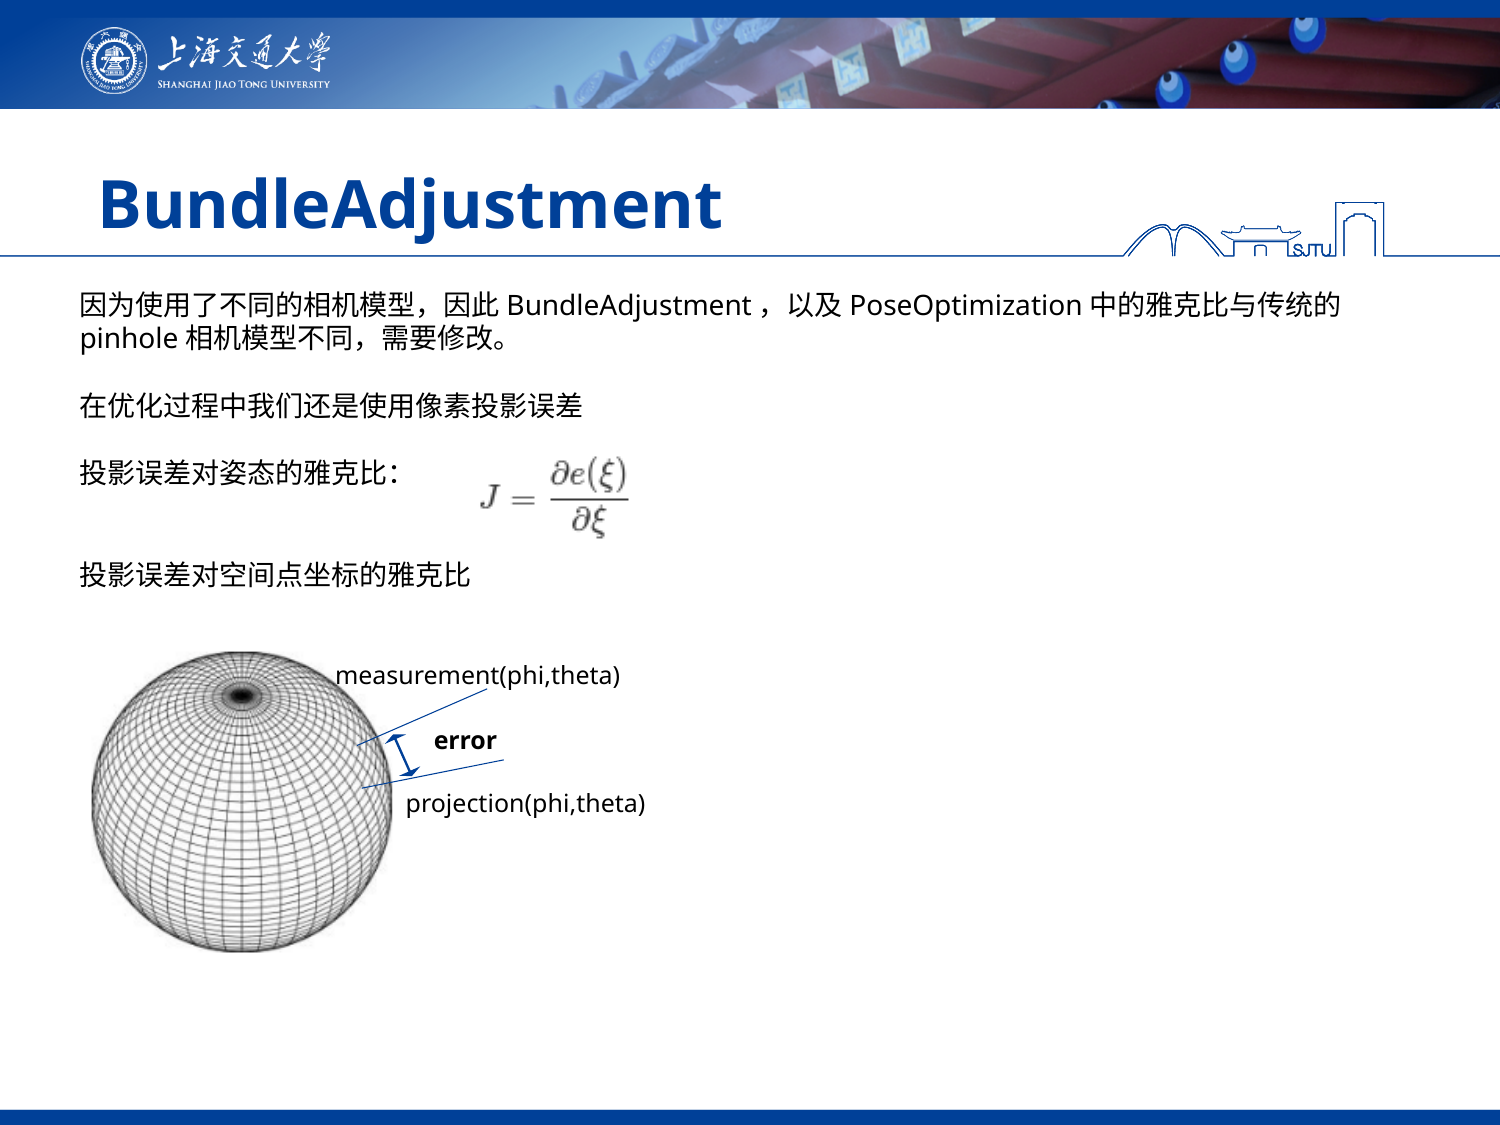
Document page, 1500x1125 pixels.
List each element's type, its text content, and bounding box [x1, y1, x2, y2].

text_box 因为使用了不同的相机模型，因此BundleAdjustment，以及PoseOptimization中的雅克比与传统的pinhole相机模型不同，需要修改。 在优化过程中我们还是使用像素投影误差 投影误差对姿态的雅克比： 投影误差对空间点坐标的雅克比 [64, 279, 1444, 666]
picture [81, 641, 398, 959]
text_box error [418, 717, 539, 763]
title BundleAdjustment [82, 159, 1456, 254]
text_box [398, 746, 407, 759]
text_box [356, 688, 488, 746]
text_box projection(phi,theta) [398, 780, 718, 825]
picture [0, 18, 1500, 109]
picture [465, 443, 649, 549]
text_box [361, 759, 504, 789]
text_box measurement(phi,theta) [398, 652, 669, 698]
